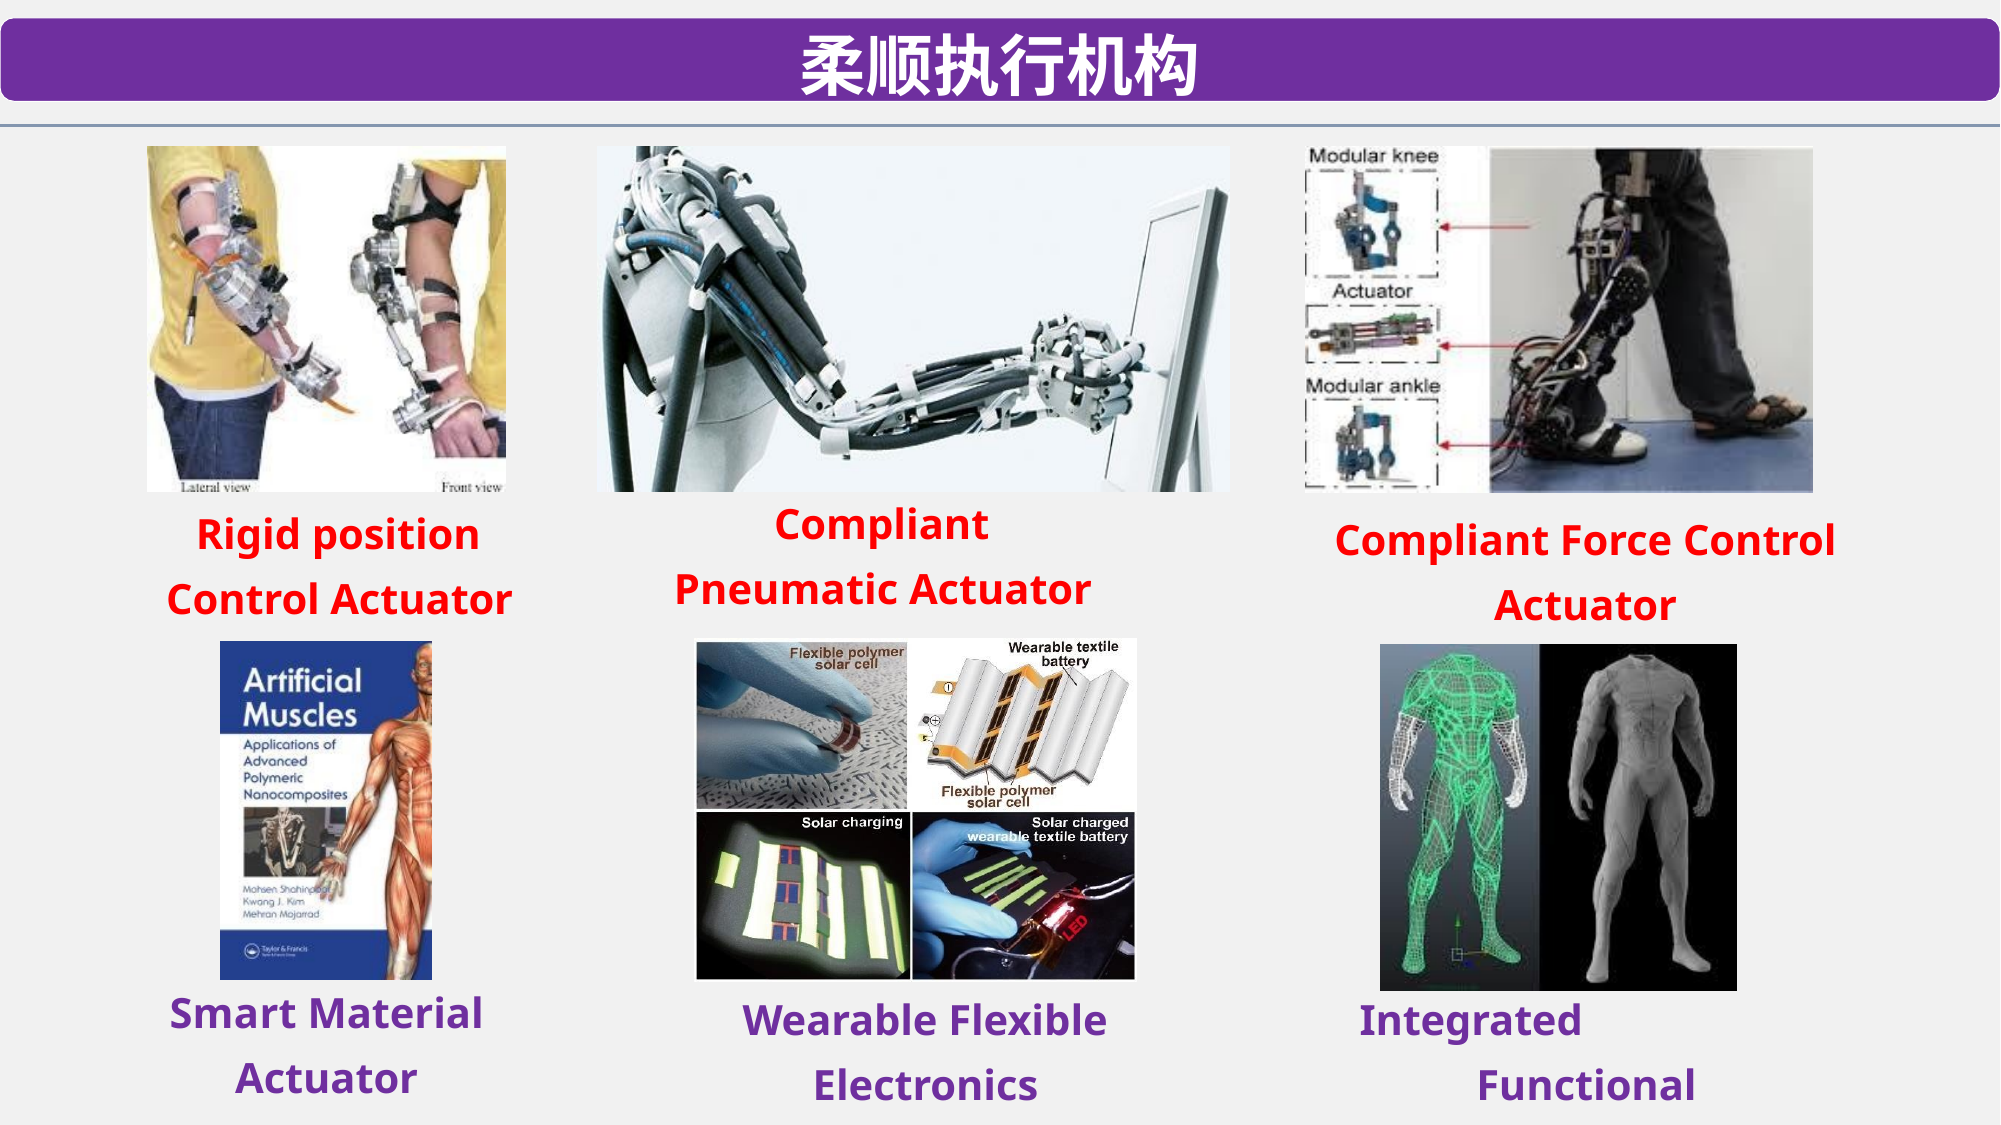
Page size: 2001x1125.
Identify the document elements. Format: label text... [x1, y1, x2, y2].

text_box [0, 16, 2000, 102]
text_box Integrated Functional Wearables [1357, 976, 1814, 1125]
text_box Compliant Force Control Actuator [1327, 496, 1844, 629]
text_box Rigid position Control Actuator [164, 490, 521, 623]
picture [147, 145, 506, 492]
text_box Wearable Flexible Electronics [737, 991, 1113, 1109]
picture [694, 638, 1137, 982]
picture [596, 145, 1230, 492]
text_box Compliant Pneumatic Actuator [671, 499, 1095, 613]
text_box Smart Material Actuator [167, 969, 486, 1102]
title 柔顺执行机构 [797, 113, 1203, 144]
picture [1380, 644, 1738, 991]
picture [1304, 145, 1813, 494]
picture [220, 641, 433, 980]
